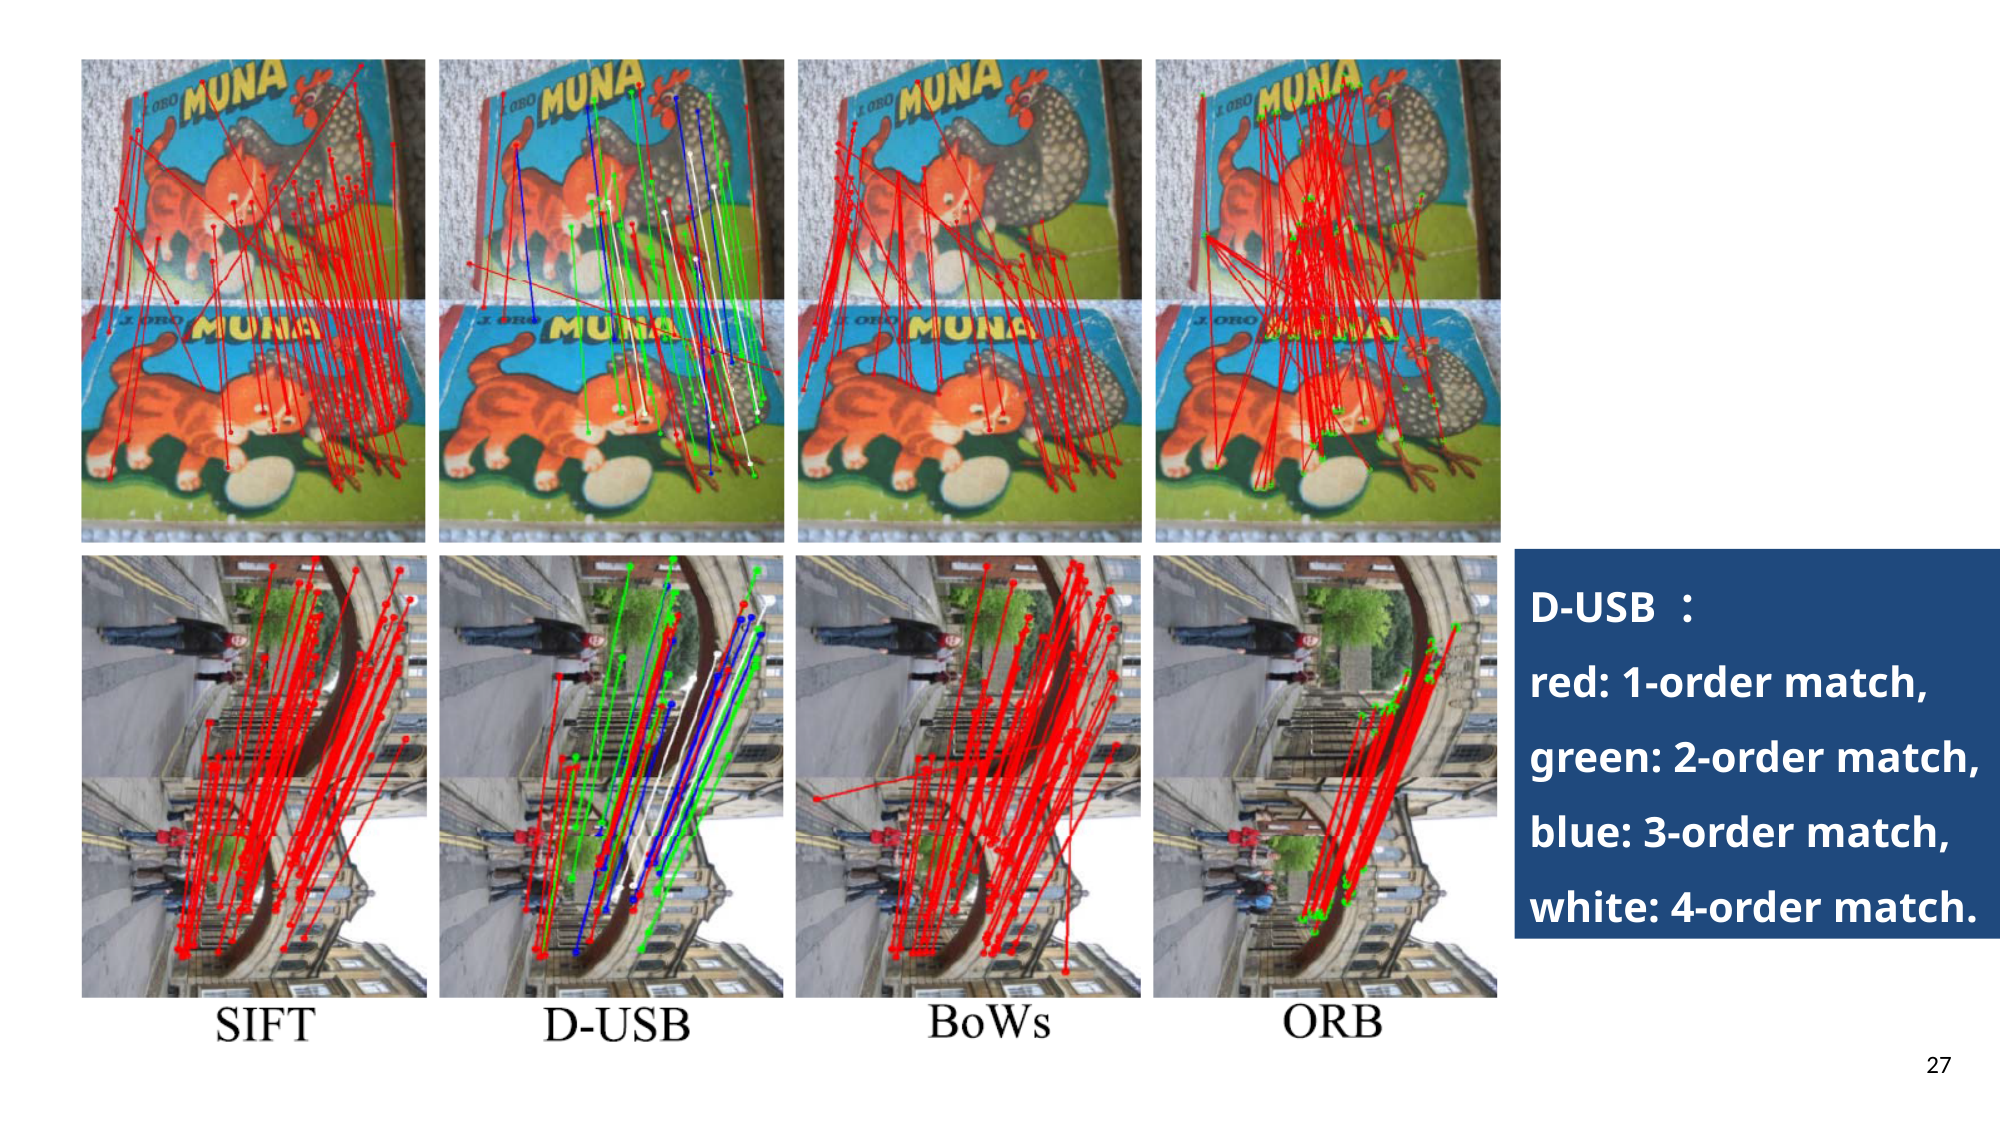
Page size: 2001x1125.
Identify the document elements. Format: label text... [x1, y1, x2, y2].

text_box D-USB ： red: 1-order match, green: 2-order match, blue: 3-order match, white: 4-order match. [1514, 548, 2000, 939]
picture [69, 51, 1517, 1048]
slide_number 27 [1500, 1034, 1967, 1094]
